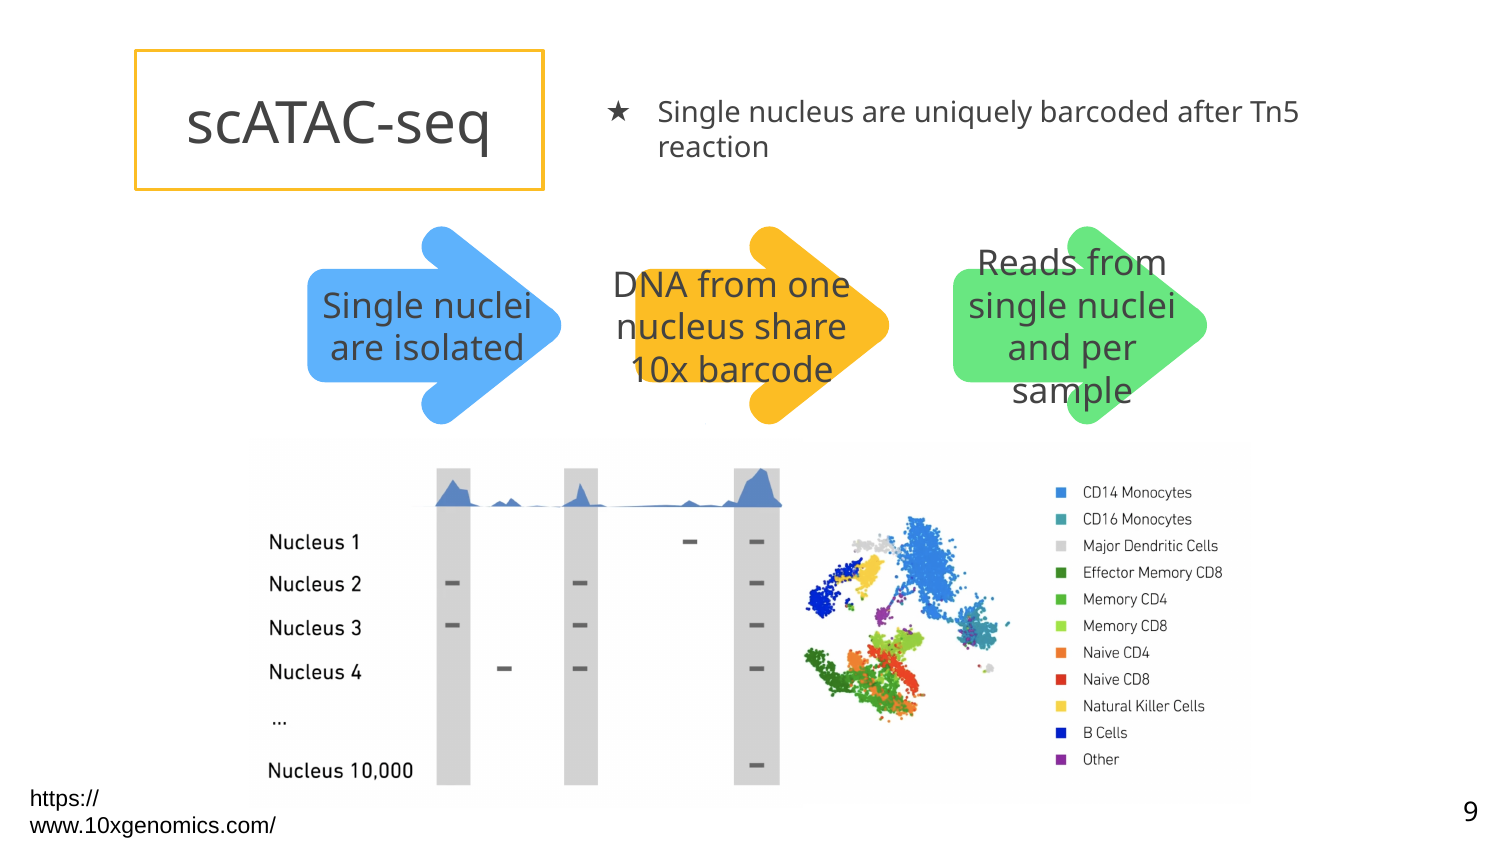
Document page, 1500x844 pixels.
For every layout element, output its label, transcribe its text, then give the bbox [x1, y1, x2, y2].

text_box [635, 361, 856, 425]
text_box [635, 226, 856, 290]
text_box [953, 361, 1173, 425]
text_box [953, 226, 1174, 290]
text_box [876, 305, 890, 345]
picture [248, 438, 1252, 809]
text_box scATAC-seq [135, 50, 543, 190]
text_box https://www.10xgenomics.com/products/single-cell-atac [14, 768, 371, 821]
text_box DNA from one nucleus share 10x barcode [587, 290, 876, 361]
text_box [283, 226, 572, 425]
text_box Reads from single nuclei and per sample [928, 290, 1217, 361]
text_box Single nucleus are uniquely barcoded after Tn5 reaction [567, 78, 1426, 163]
slide_number ‹#› [1403, 779, 1494, 844]
